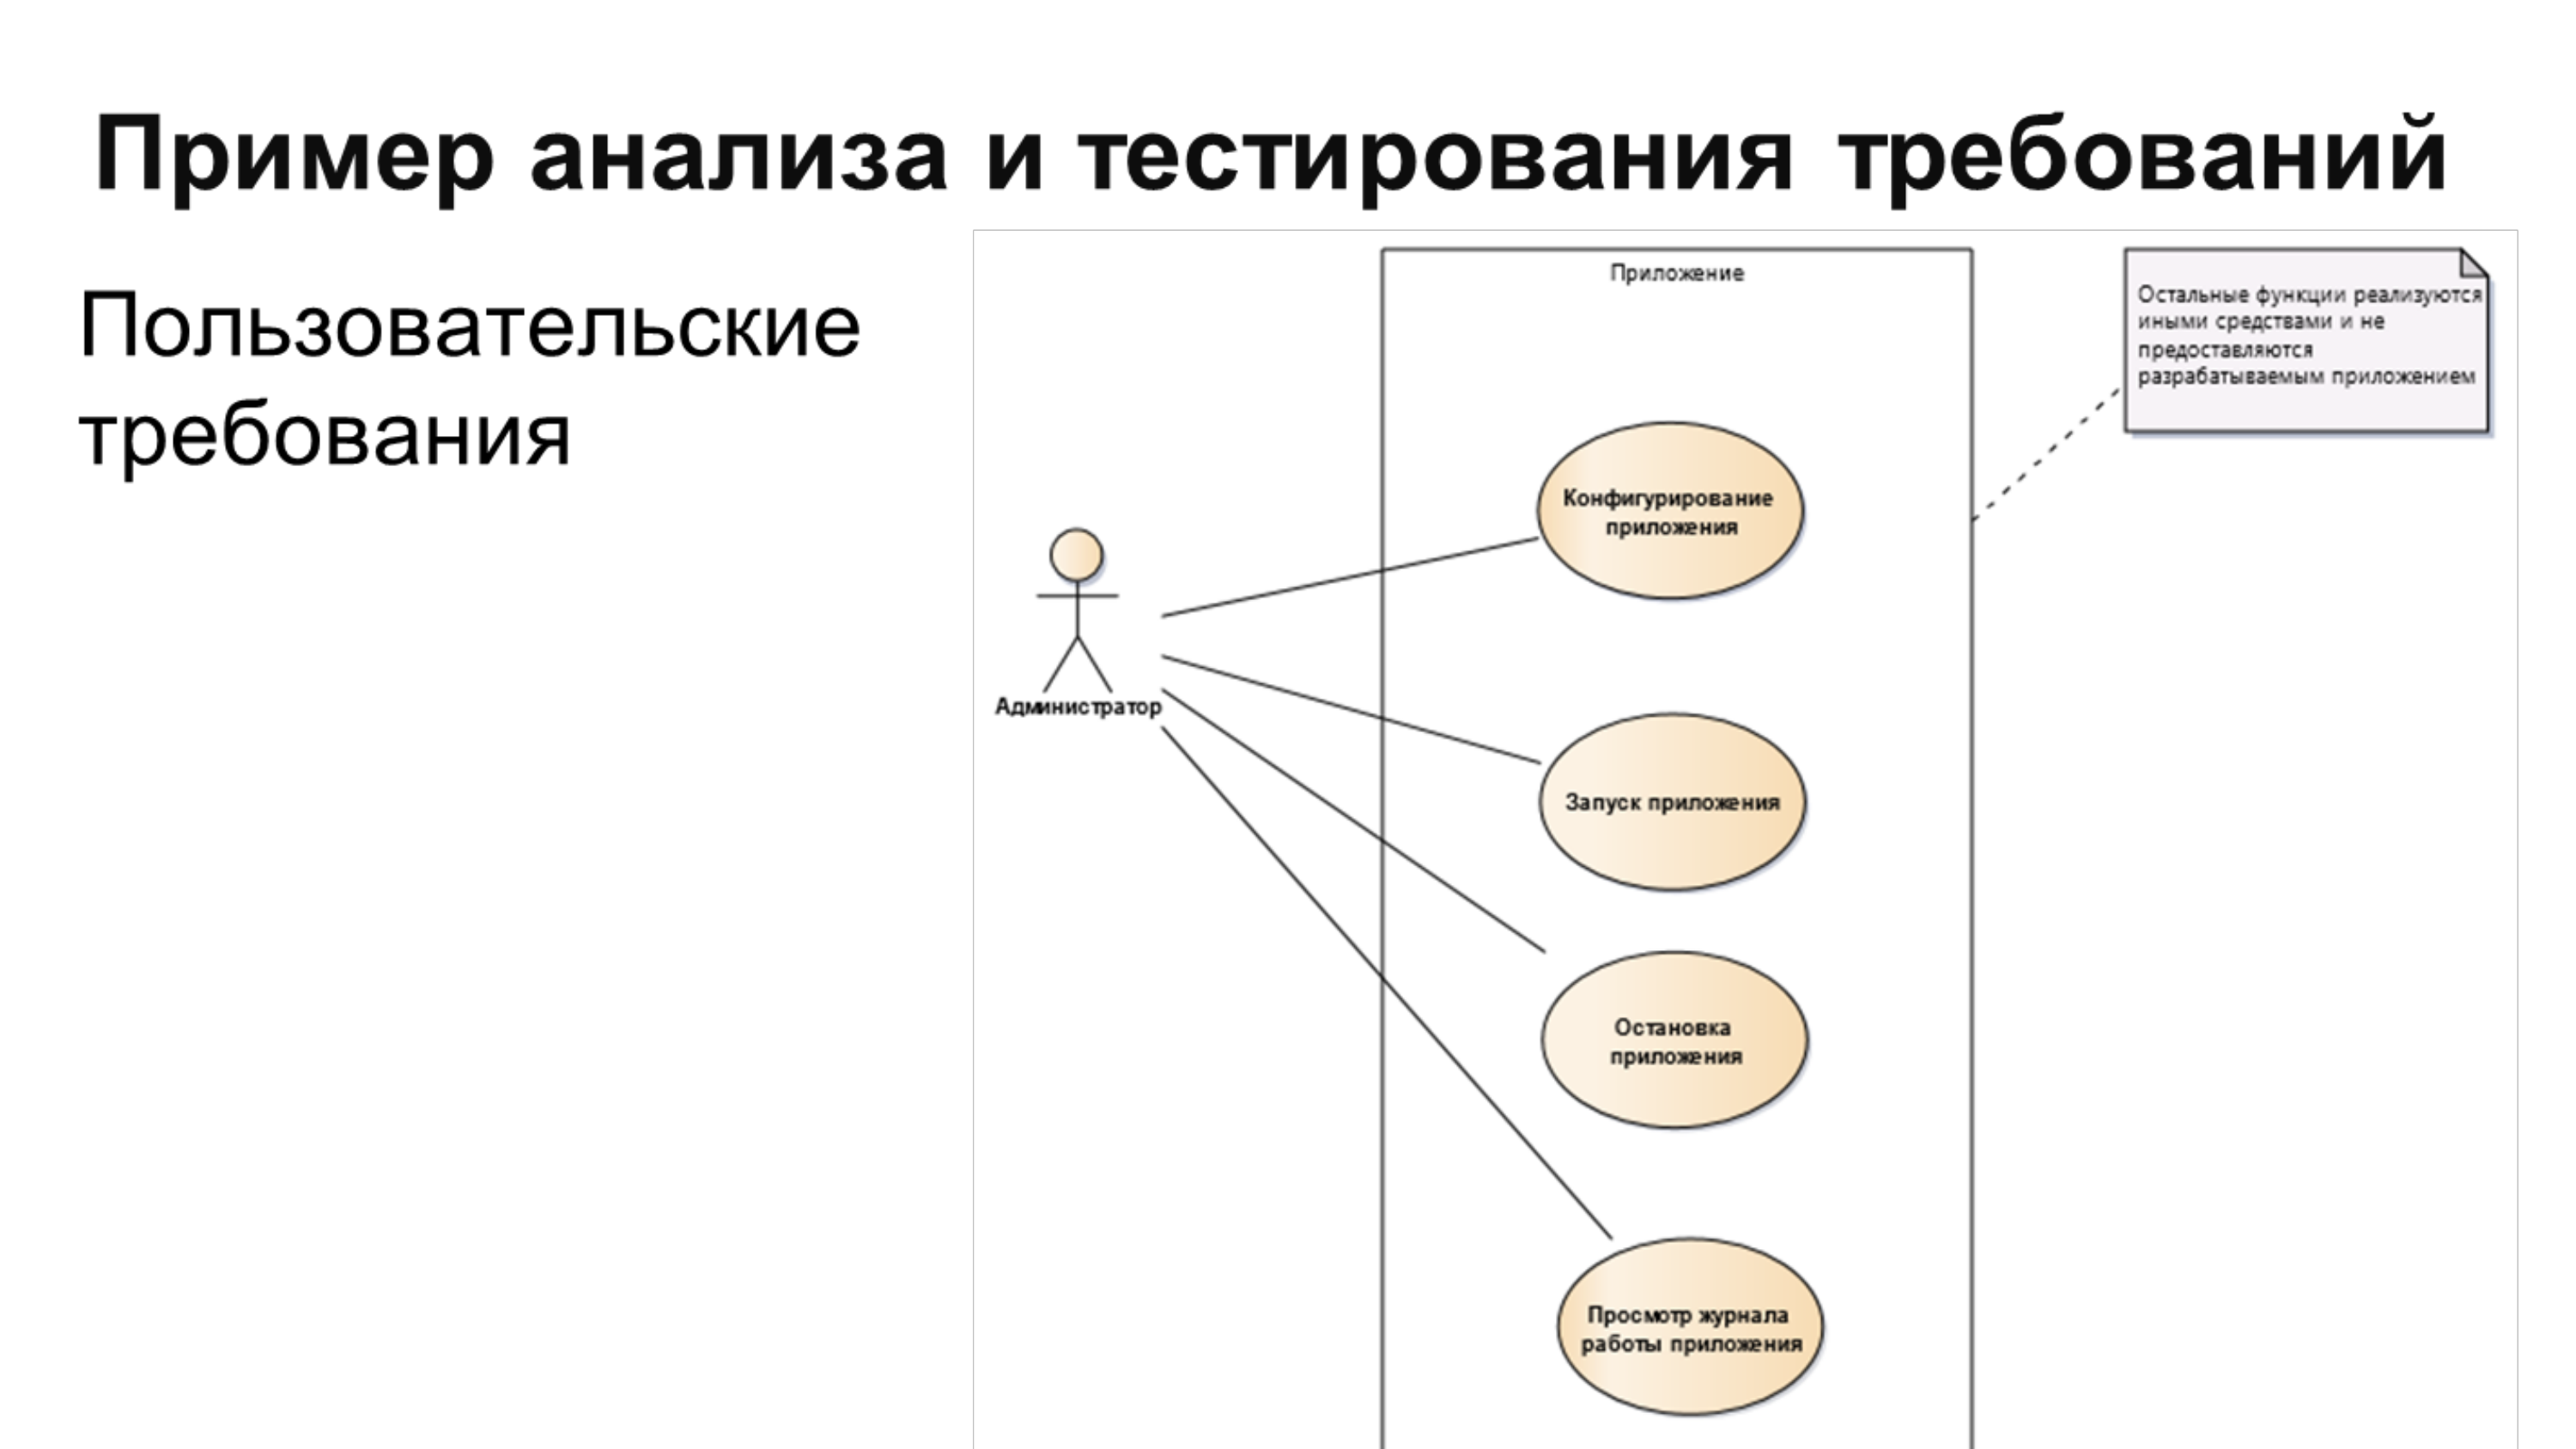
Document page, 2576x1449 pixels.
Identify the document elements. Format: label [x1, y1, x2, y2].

text_box [21, 53, 2555, 1449]
